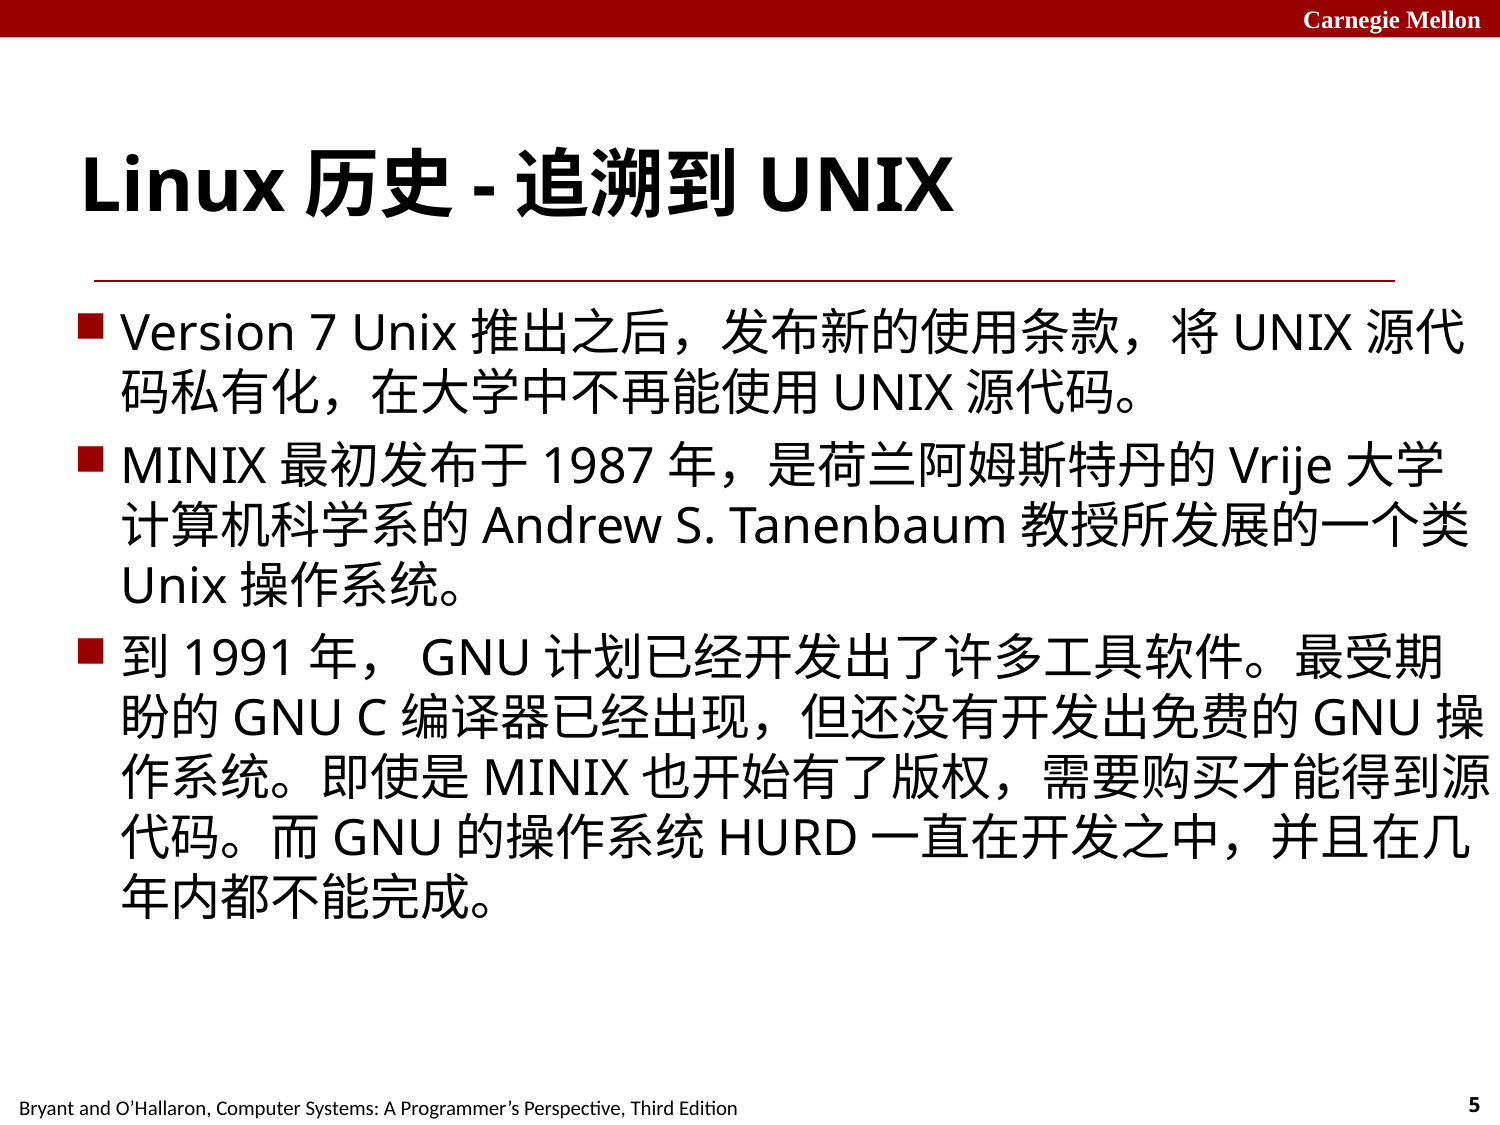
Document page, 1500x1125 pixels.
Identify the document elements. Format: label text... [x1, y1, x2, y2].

list Version 7 Unix推出之后，发布新的使用条款，将UNIX源代码私有化，在大学中不再能使用UNIX源代码。 MINIX最初发布于1987年，是荷兰阿姆斯特丹的Vrije大学计算机科学系的Andrew S. Tanenbaum教授所发展的一个类Unix操作系统。 到1991年，GNU计划已经开发出了许多工具软件。最受期盼的GNU C编译器已经出现，但还没有开发出免费的GNU操作系统。即使是MINIX也开始有了版权，需要购买才能得到源代码。而GNU的操作系统HURD一直在开发之中，并且在几年内都不能完成。 [72, 294, 1499, 802]
title Linux历史-追溯到UNIX [72, 91, 1449, 271]
